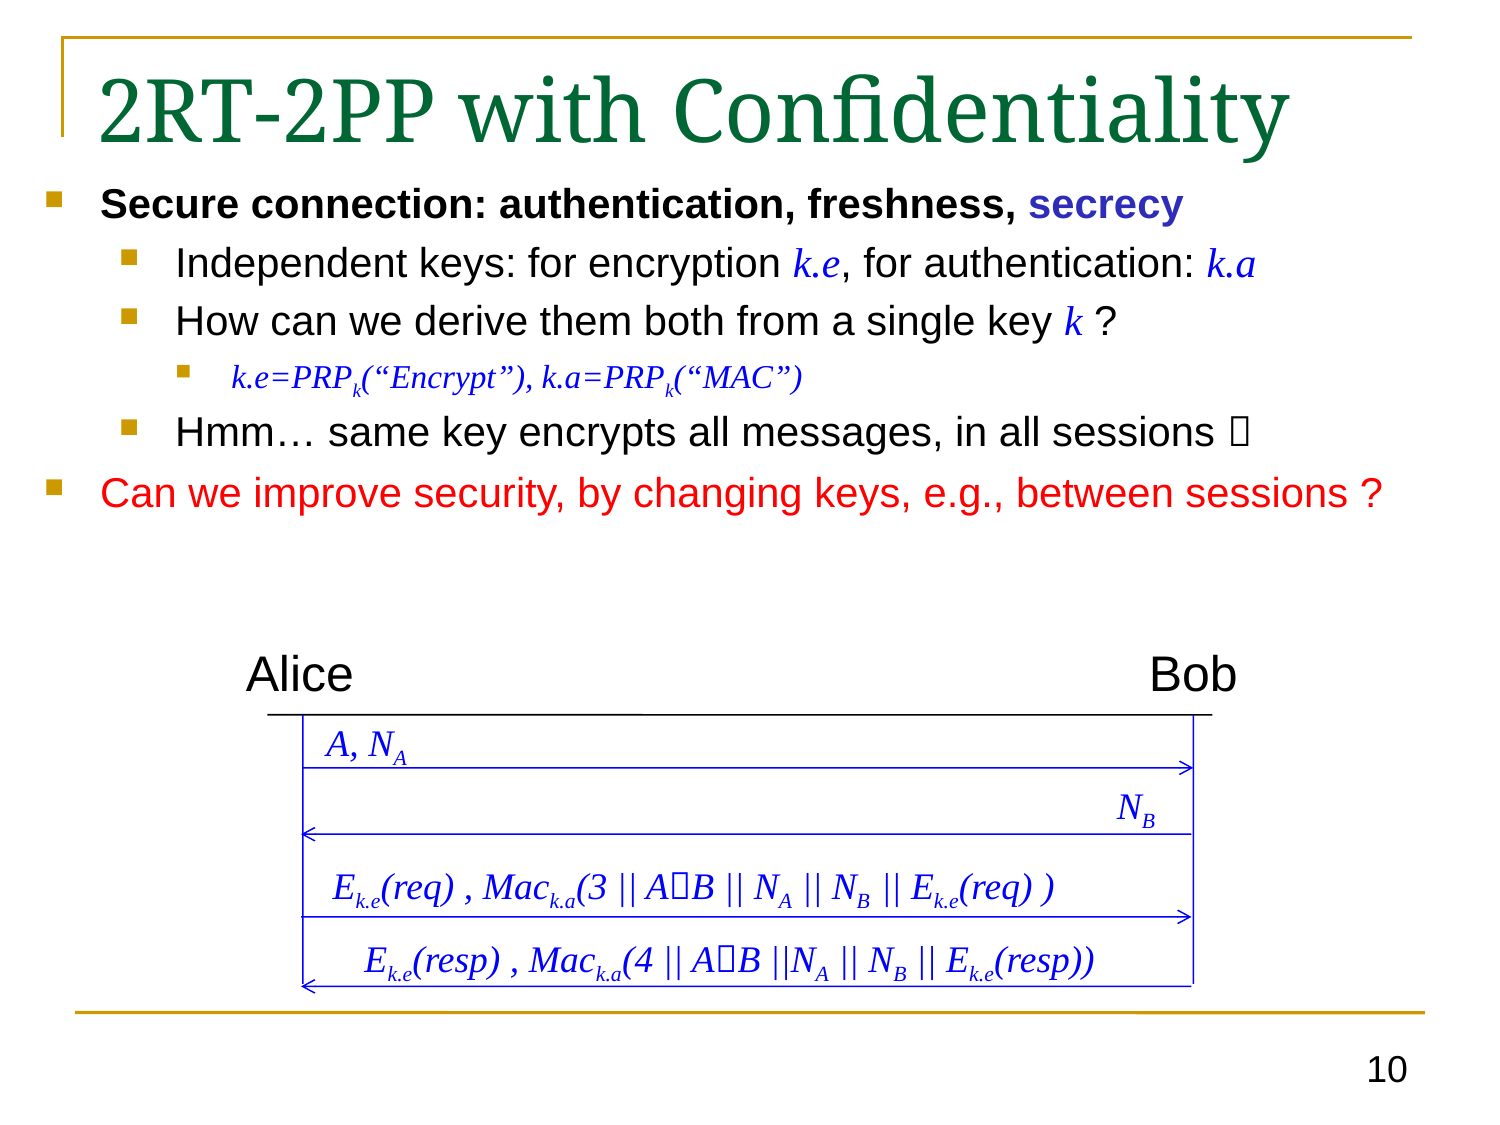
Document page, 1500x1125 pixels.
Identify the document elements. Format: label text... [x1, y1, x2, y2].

text_box 10 [1351, 1023, 1424, 1098]
text_box Ek.e(resp) , Mack.a(4 || AB ||NA || NB || Ek.e(resp)) [349, 927, 1110, 994]
text_box [301, 979, 349, 994]
text_box A, NA [311, 711, 422, 778]
text_box [1070, 909, 1192, 925]
text_box Ek.e(req) , Mack.a(3 || AB || NA || NB || Ek.e(req) ) [317, 854, 1070, 921]
list Secure connection: authentication, freshness, secrecy Independent keys: for encryption k.e, for authentication: k.a How can we derive them both from a single key k ? k.e=PRPk(“Encrypt”), k.a=PRPk(“MAC”) Hmm… same key encrypts all messages, in all sessions  Can we improve security, by changing keys, e.g., between sessions ? [29, 175, 1403, 611]
text_box Bob [1134, 633, 1253, 709]
text_box NB [1102, 774, 1171, 841]
text_box [301, 826, 1102, 842]
title 2RT-2PP with Confidentiality [81, 47, 1419, 168]
text_box Alice [231, 633, 369, 709]
